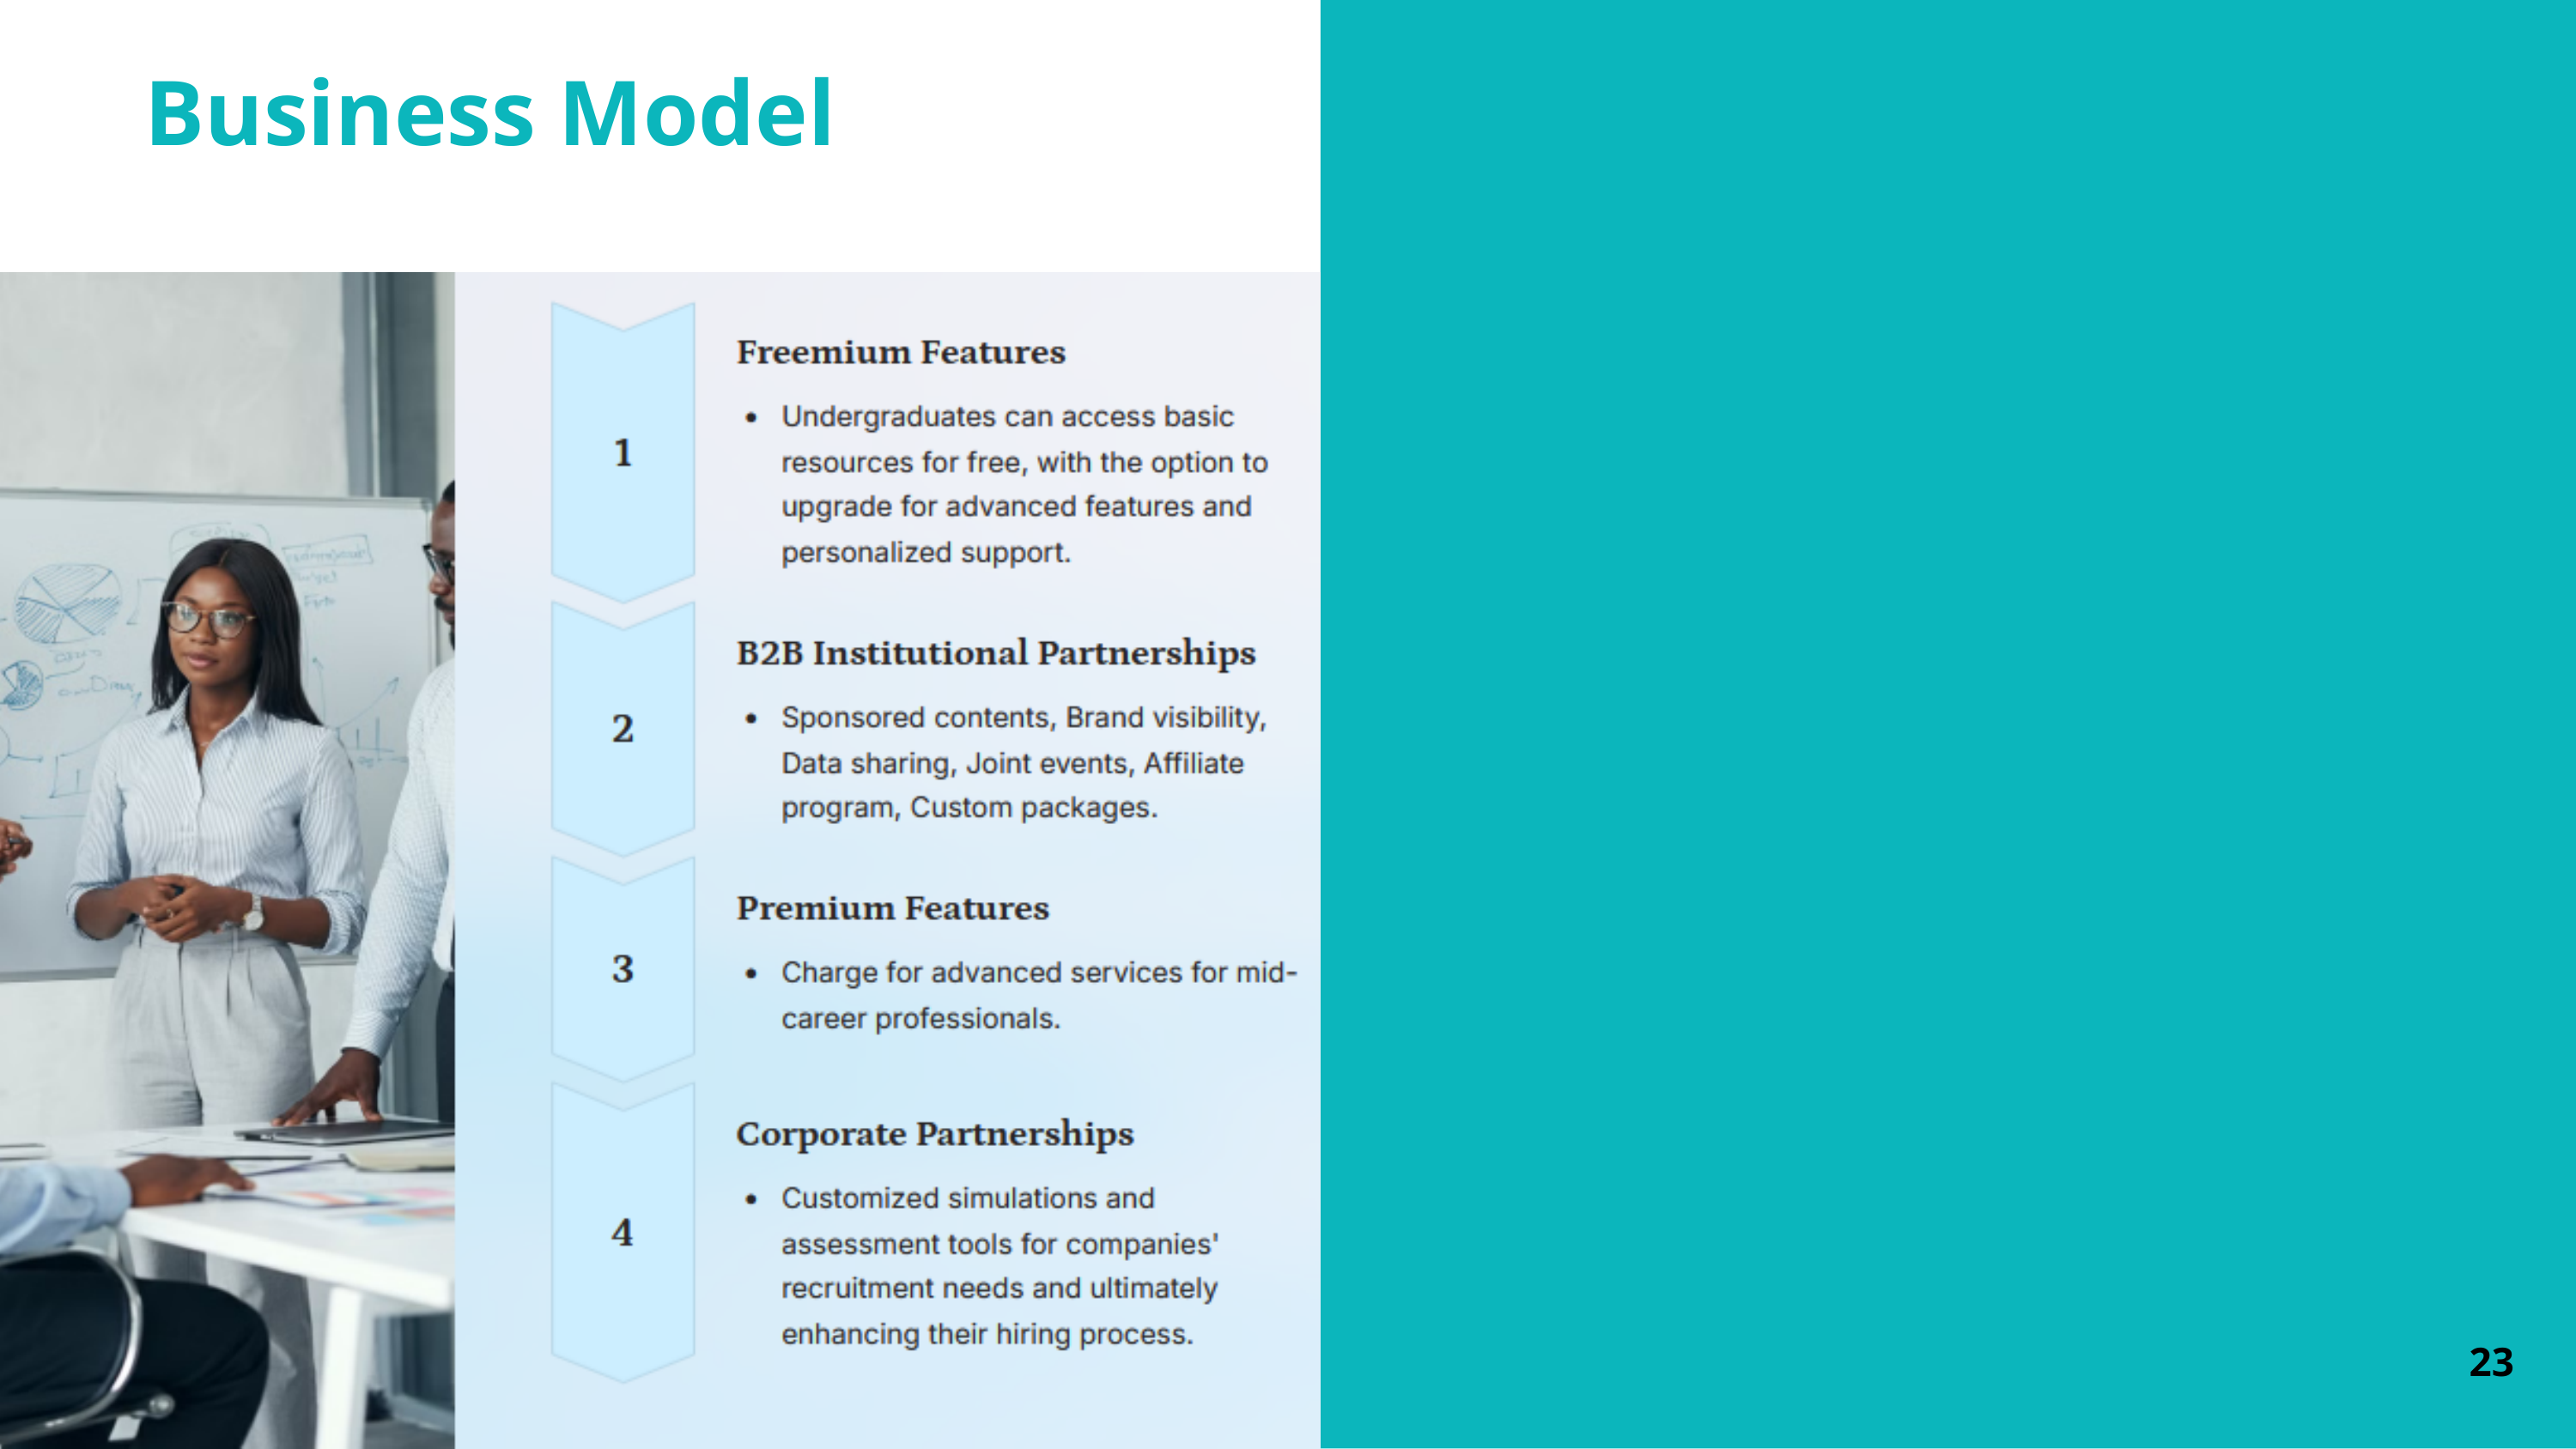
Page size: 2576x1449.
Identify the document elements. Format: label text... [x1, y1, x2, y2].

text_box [1320, 0, 2576, 1449]
text_box [0, 272, 1315, 1449]
text_box Business Model [144, 55, 1315, 163]
